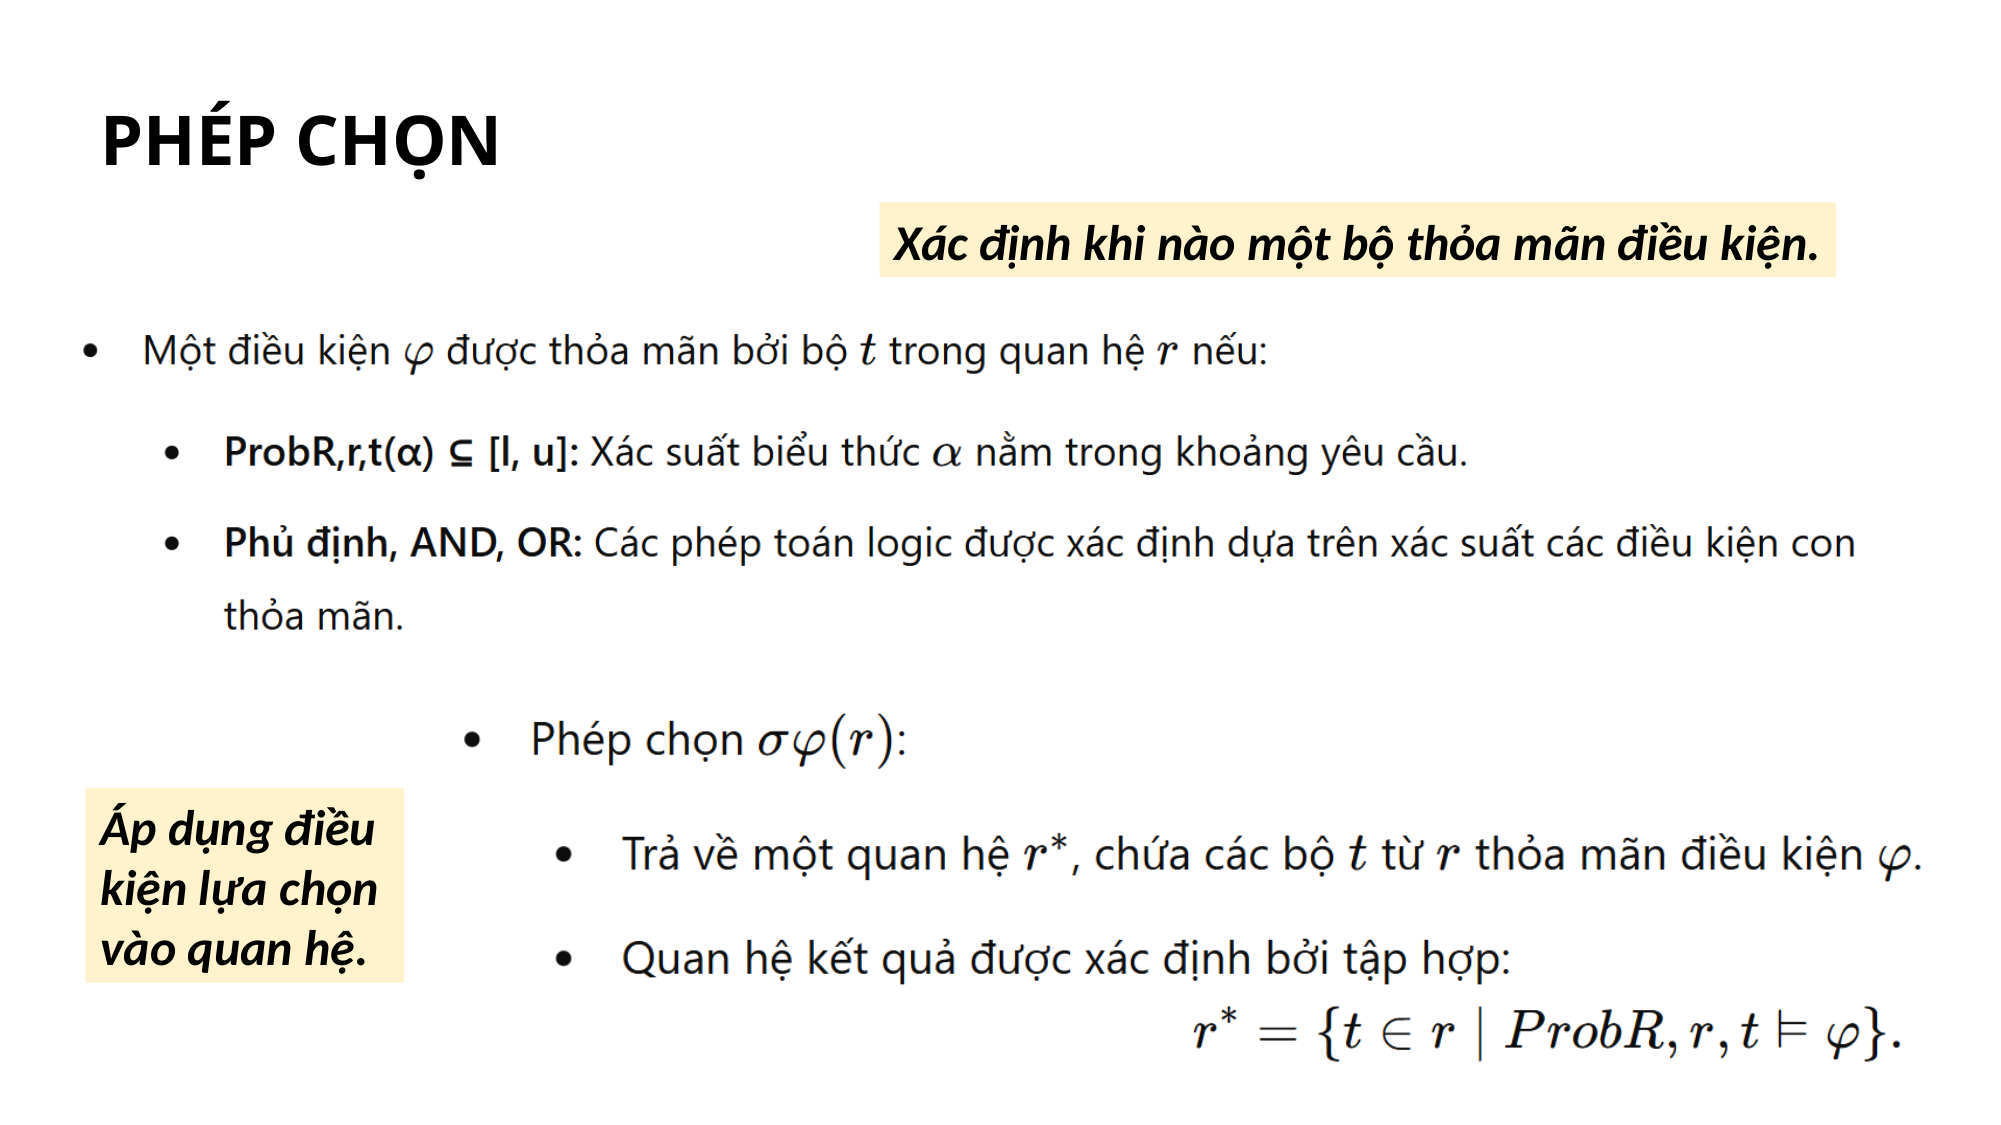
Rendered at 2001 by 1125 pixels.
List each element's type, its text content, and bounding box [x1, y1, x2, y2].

picture [52, 317, 1862, 638]
picture [435, 700, 1931, 1084]
text_box PHÉP CHỌN [85, 79, 586, 207]
text_box Xác định khi nào một bộ thỏa mãn điều kiện. [879, 202, 1836, 278]
text_box Áp dụng điều kiện lựa chọn vào quan hệ. [85, 787, 405, 983]
